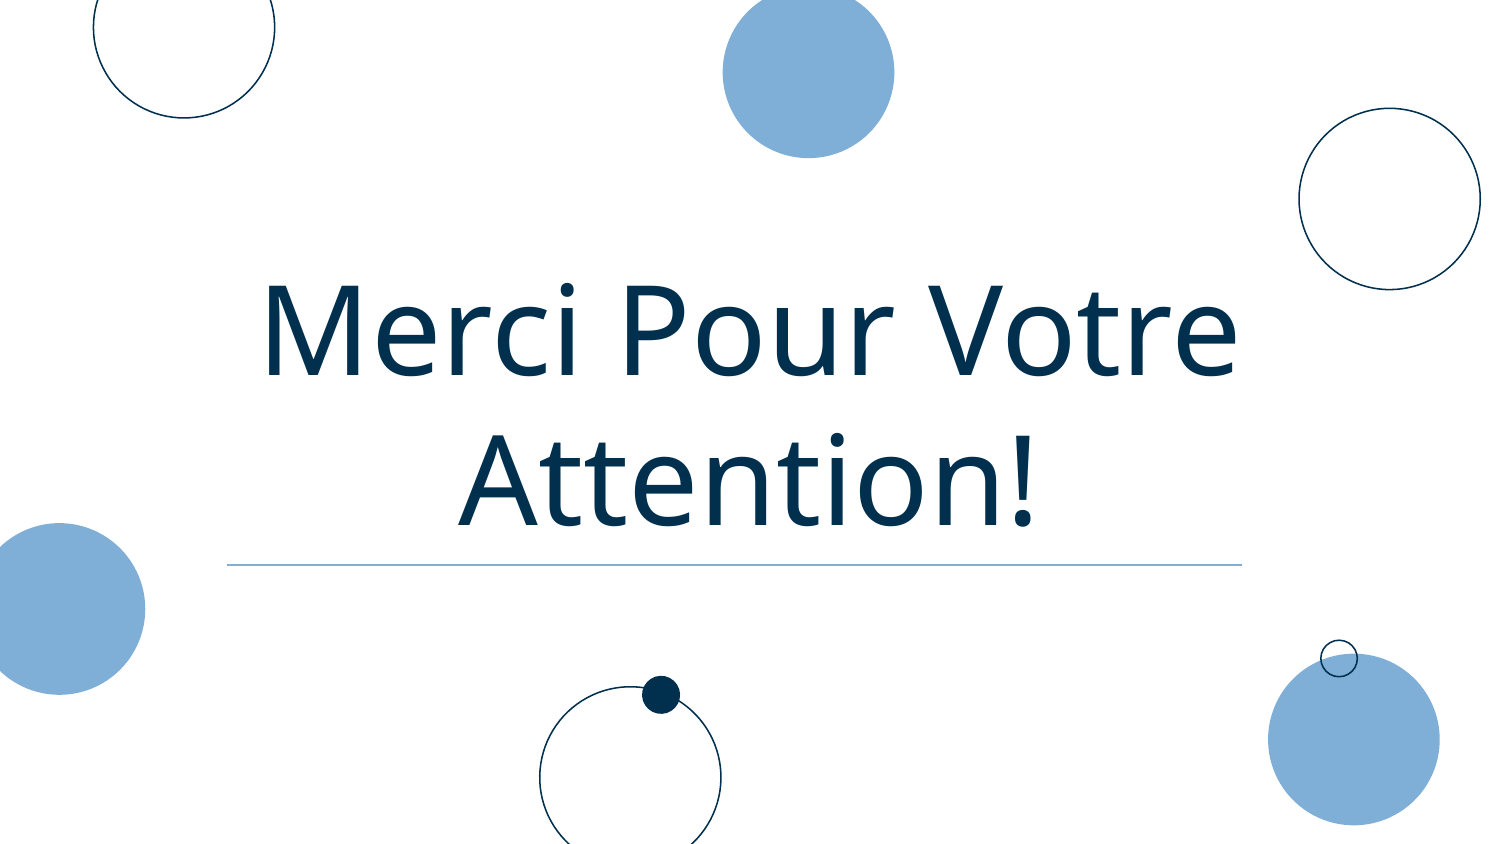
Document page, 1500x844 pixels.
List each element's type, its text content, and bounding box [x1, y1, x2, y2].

title Merci Pour Votre Attention! [199, 235, 1301, 547]
